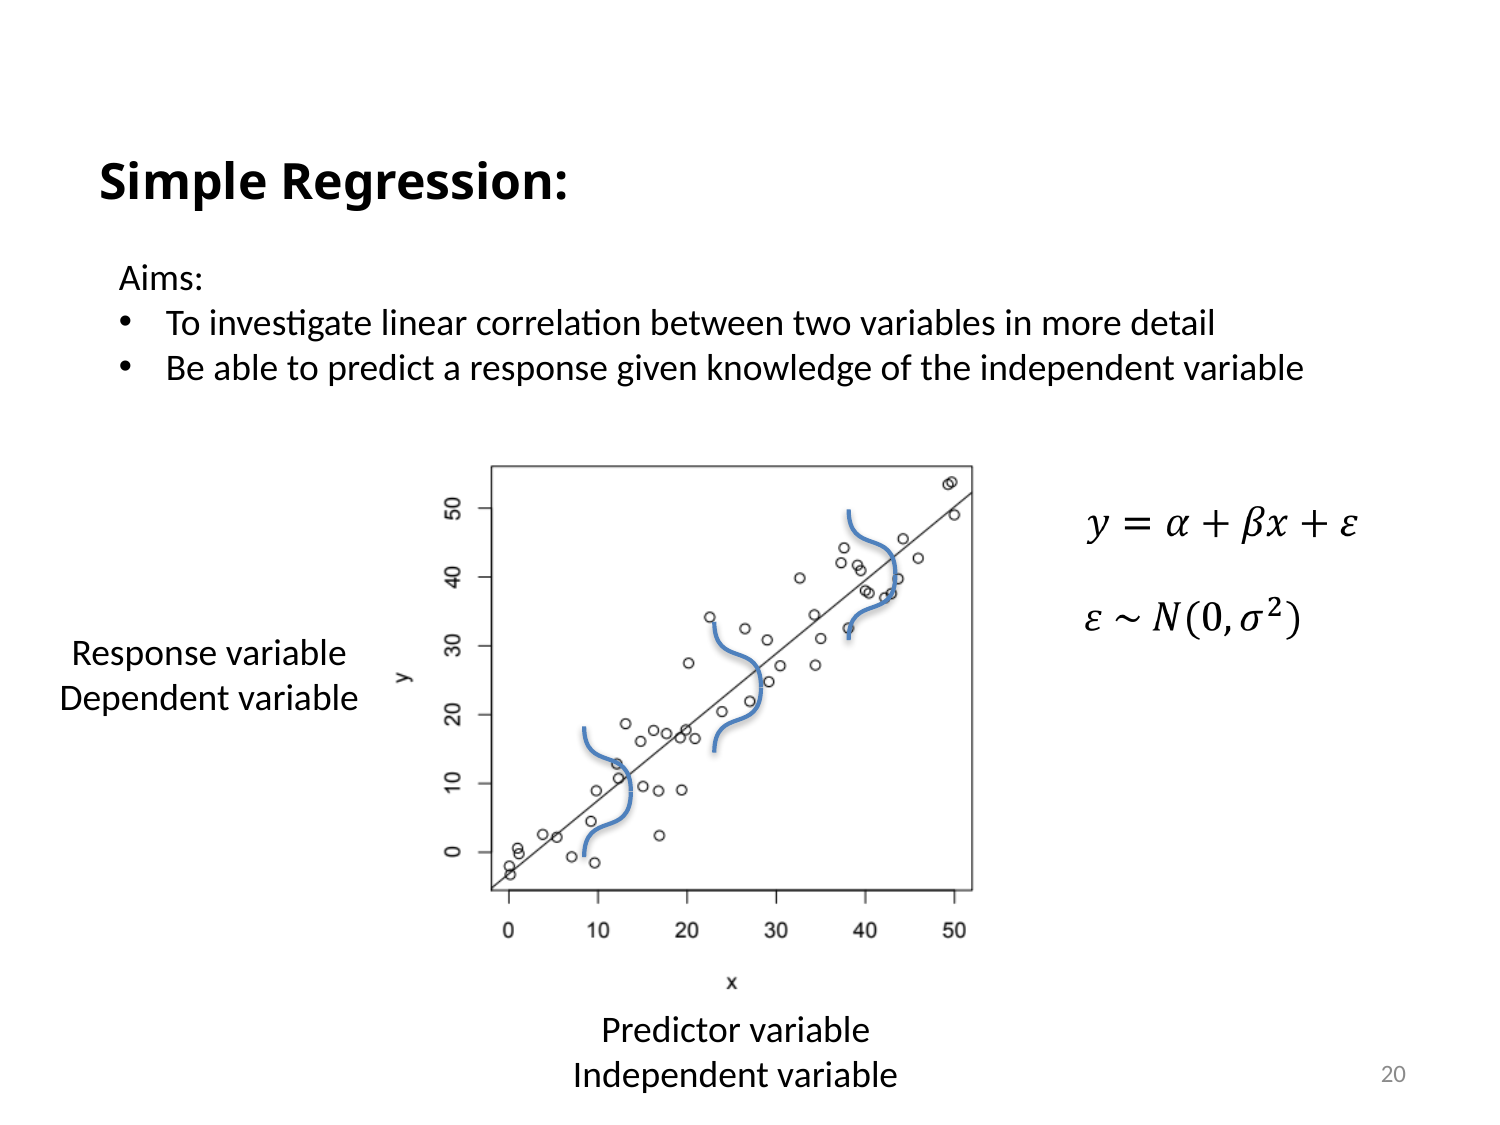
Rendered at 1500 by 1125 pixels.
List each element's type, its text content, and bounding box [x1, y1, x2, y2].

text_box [848, 509, 896, 641]
picture [385, 360, 1025, 1021]
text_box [583, 726, 632, 858]
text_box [1029, 589, 1500, 641]
slide_number 20 [1071, 1042, 1422, 1103]
text_box Response variable Dependent variable [33, 620, 380, 726]
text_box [1029, 494, 1500, 544]
text_box Aims: To investigate linear correlation between two variables in more detail Be able to predict a response given knowledge of the independent variable [104, 245, 1397, 395]
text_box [714, 621, 762, 753]
text_box Simple Regression: [84, 141, 1451, 297]
text_box Predictor variable Independent variable [526, 1029, 946, 1103]
